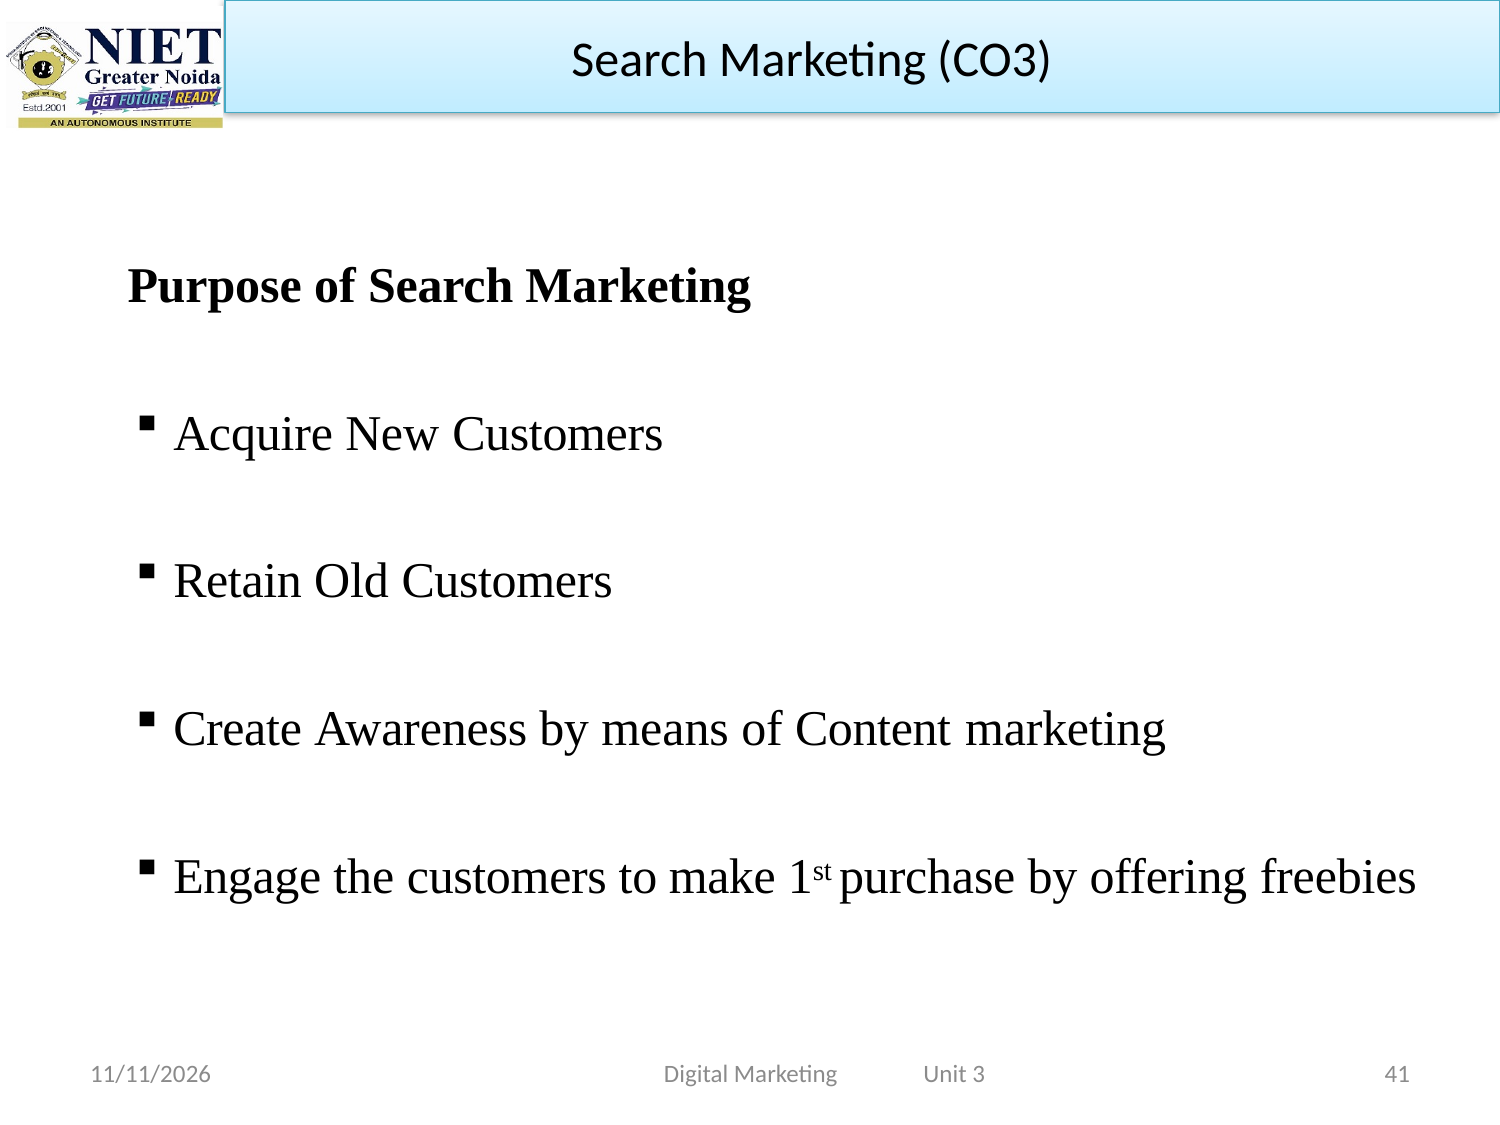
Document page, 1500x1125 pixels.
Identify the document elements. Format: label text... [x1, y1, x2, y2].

text_box Search Marketing (CO3) [224, 0, 1500, 113]
slide_number 41 [1074, 1042, 1425, 1103]
list Purpose of Search Marketing Acquire New Customers Retain Old Customers Create Awareness by means of Content marketing Engage the customers to make 1st purchase by offering freebies [112, 174, 1475, 1013]
picture [6, 6, 223, 157]
slide_number 28-May-24 [75, 1042, 412, 1103]
footer Digital Marketing Unit 3 [412, 1042, 1074, 1103]
